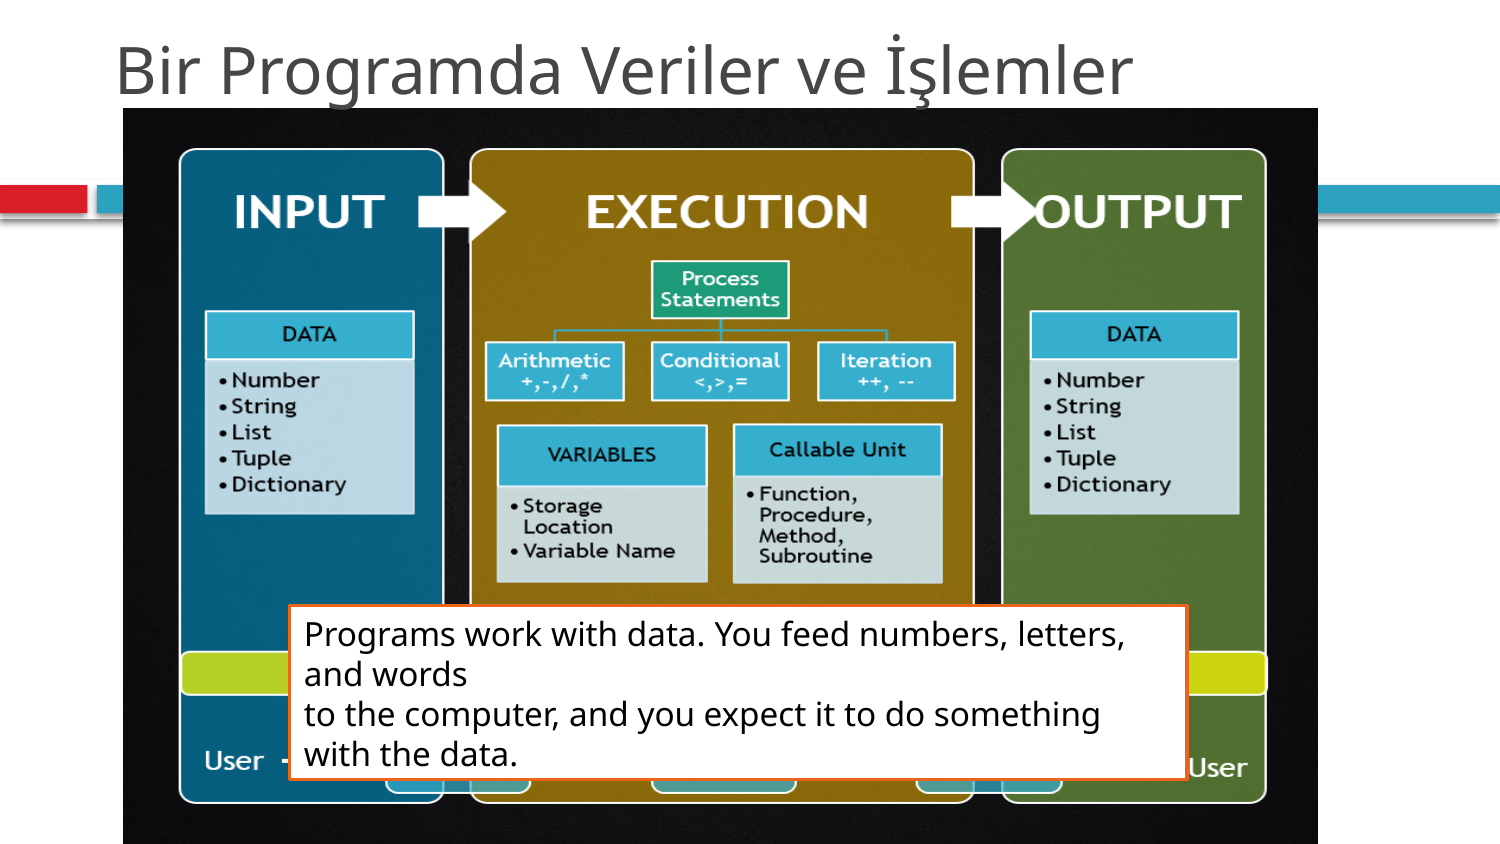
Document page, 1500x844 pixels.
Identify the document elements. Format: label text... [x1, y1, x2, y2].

picture [123, 108, 1319, 844]
title Bir Programda Veriler ve İşlemler [99, 19, 1438, 115]
